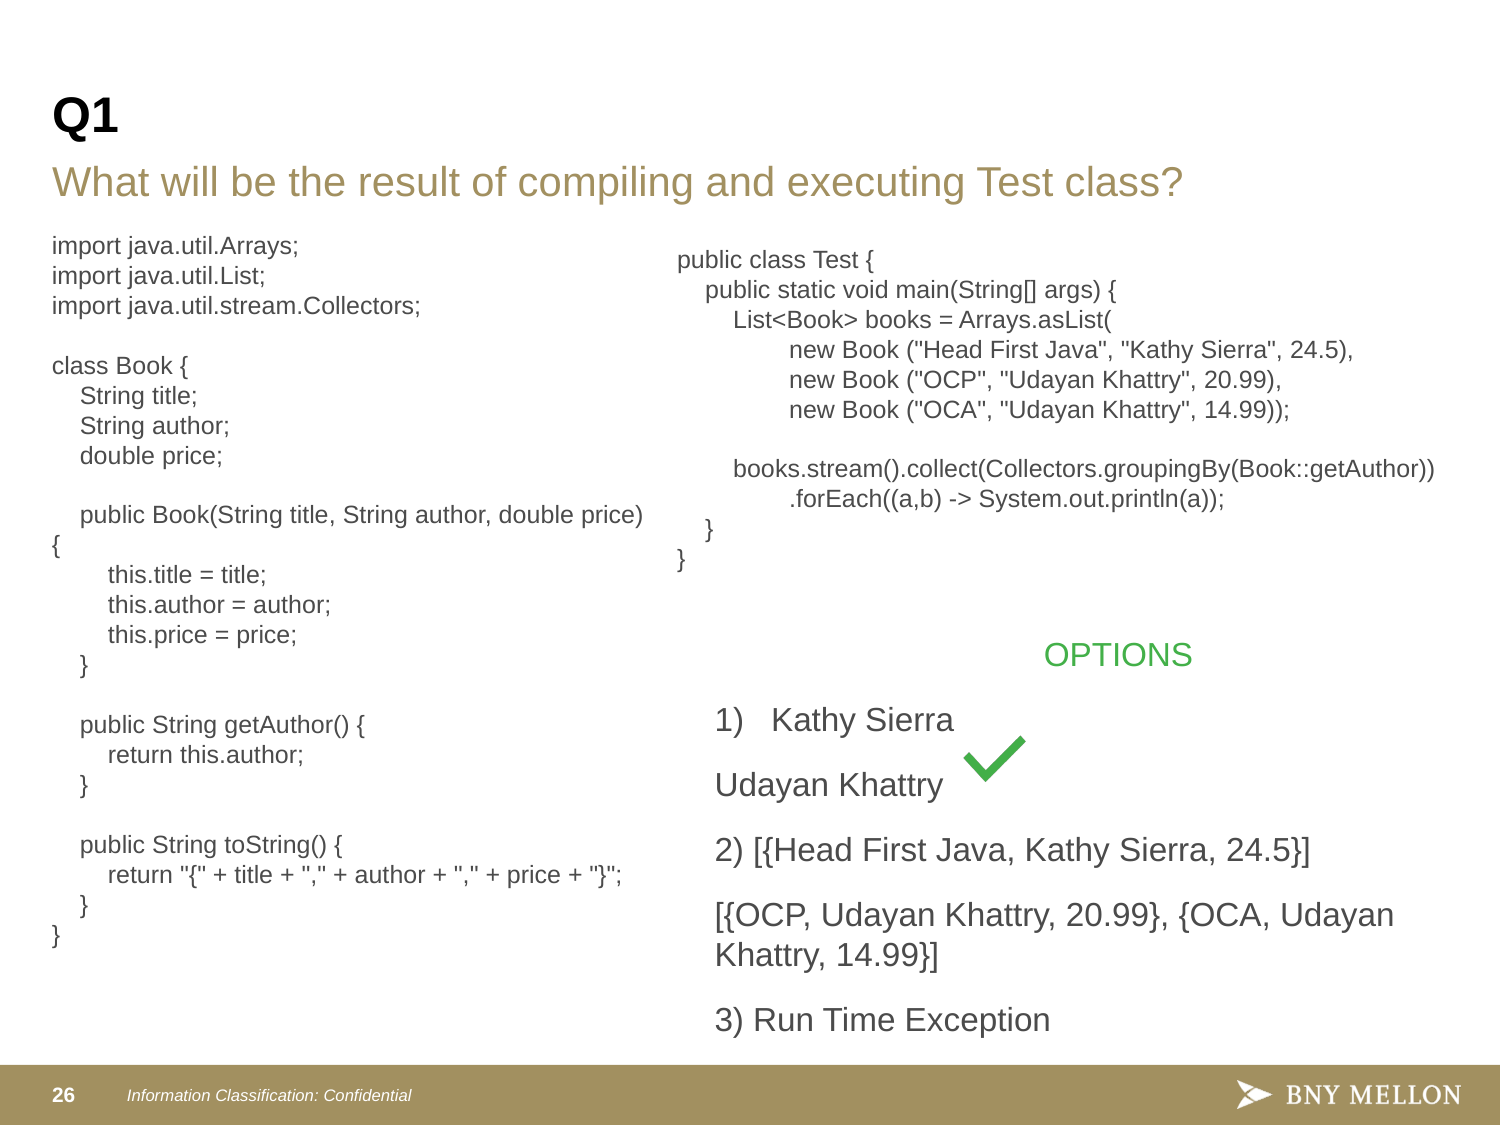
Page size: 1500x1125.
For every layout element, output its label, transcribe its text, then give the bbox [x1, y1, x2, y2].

text_box import java.util.Arrays; import java.util.List; import java.util.stream.Collectors; class Book { String title; String author; double price; public Book(String title, String author, double price) { this.title = title; this.author = author; this.price = price; } public String getAuthor() { return this.author; } public String toString() { return "{" + title + "," + author + "," + price + "}"; } } [37, 222, 663, 1016]
text_box OPTIONS Kathy Sierra Udayan Khattry 2) [{Head First Java, Kathy Sierra, 24.5}] [{OCP, Udayan Khattry, 20.99}, {OCA, Udayan Khattry, 14.99}] 3) Run Time Exception [699, 625, 1463, 1045]
picture [1237, 1080, 1461, 1109]
title Q1 [37, 75, 1463, 151]
list What will be the result of compiling and executing Test class? [37, 151, 1463, 213]
picture [962, 724, 1027, 793]
text_box public class Test { public static void main(String[] args) { List<Book> books = Arrays.asList( new Book ("Head First Java", "Kathy Sierra", 24.5), new Book ("OCP", "Udayan Khattry", 20.99), new Book ("OCA", "Udayan Khattry", 14.99)); books.stream().collect(Collectors.groupingBy(Book::getAuthor)) .forEach((a,b) -> System.out.println(a)); } } [662, 235, 1488, 581]
